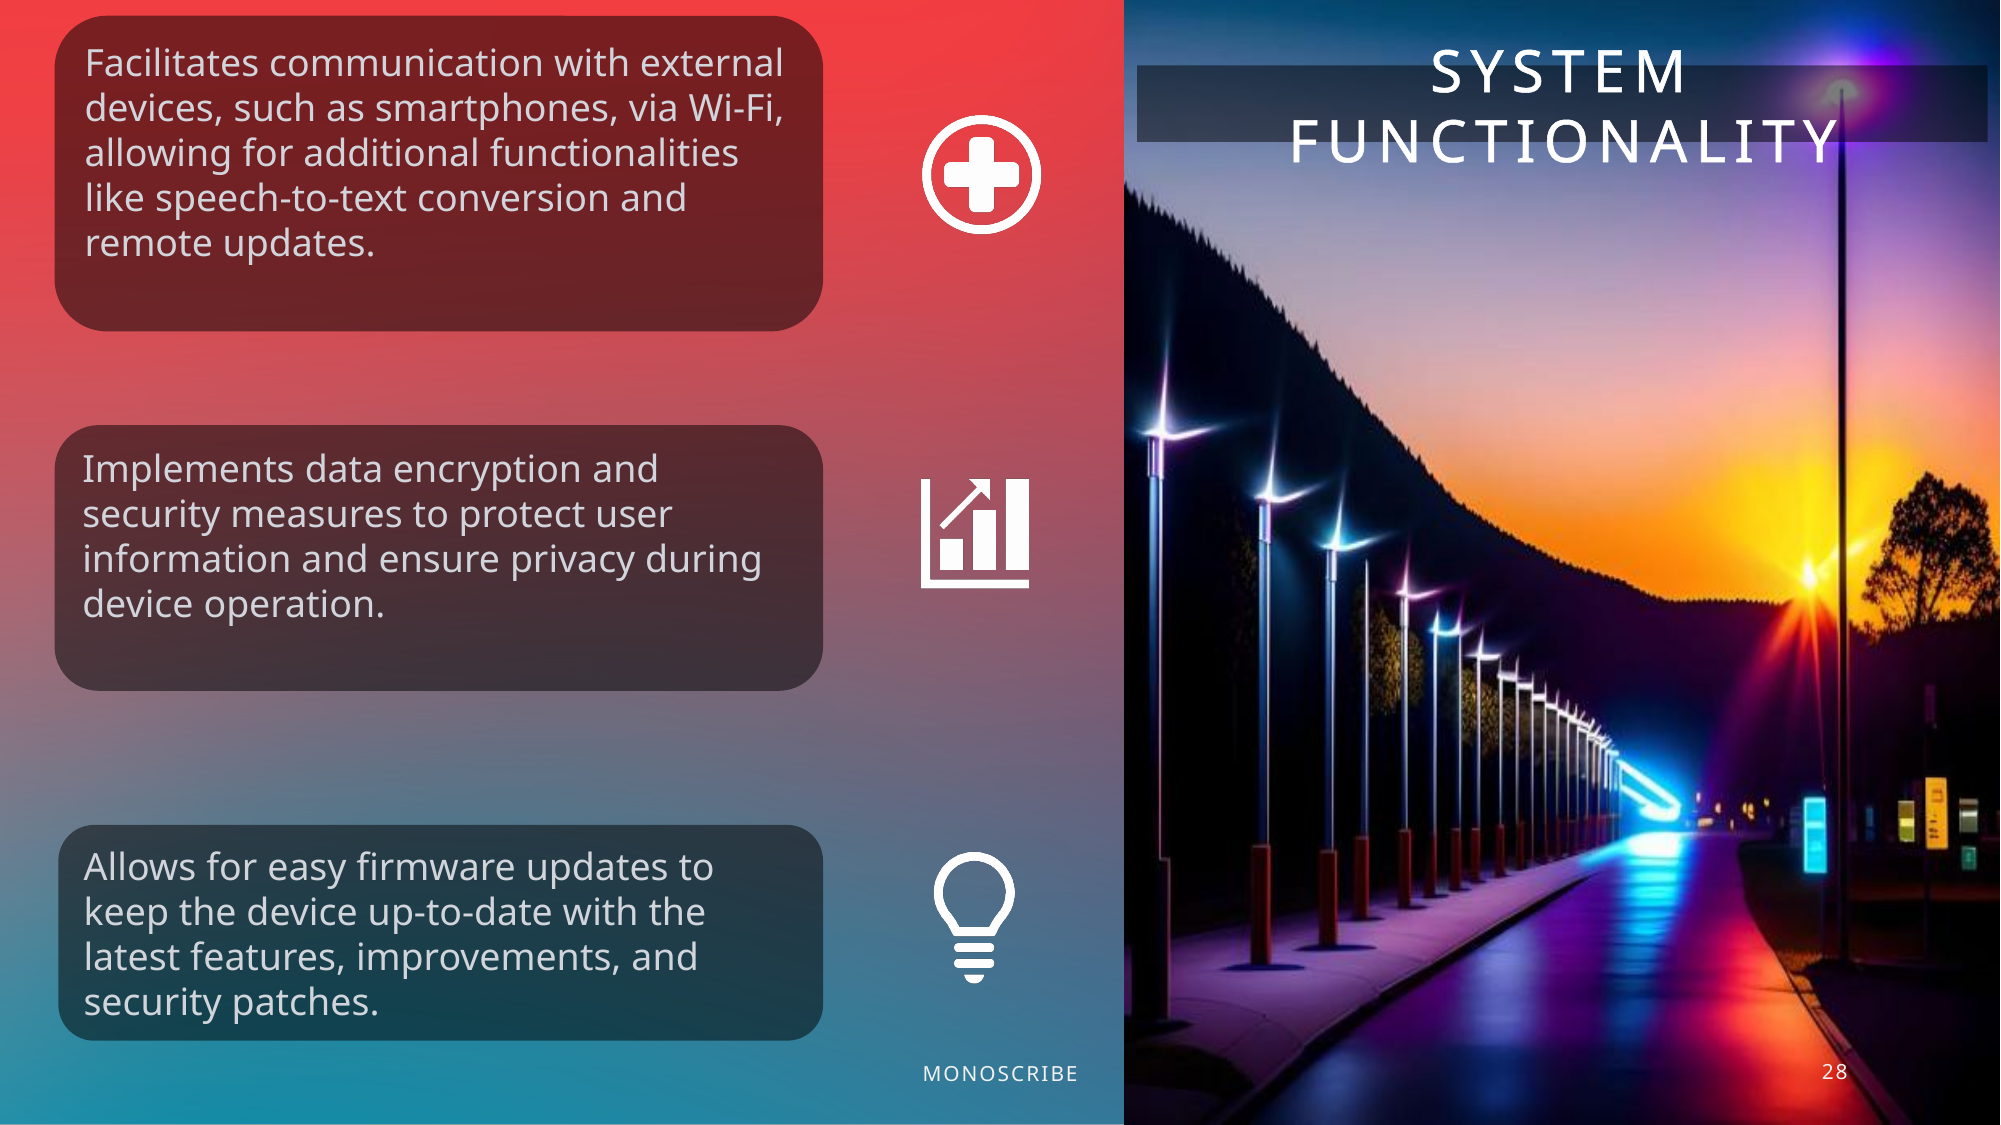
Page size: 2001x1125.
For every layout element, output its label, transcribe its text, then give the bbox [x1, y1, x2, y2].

text_box Facilitates communication with external devices, such as smartphones, via Wi-Fi, allowing for additional functionalities like speech-to-text conversion and remote updates. [54, 15, 824, 332]
footer MonoScribe [662, 1042, 1124, 1103]
text_box Implements data encryption and security measures to protect user information and ensure privacy during device operation. [54, 425, 824, 691]
text_box Allows for easy firmware updates to keep the device up-to-date with the latest features, improvements, and security patches. [58, 824, 824, 1041]
picture [0, 0, 2000, 1125]
